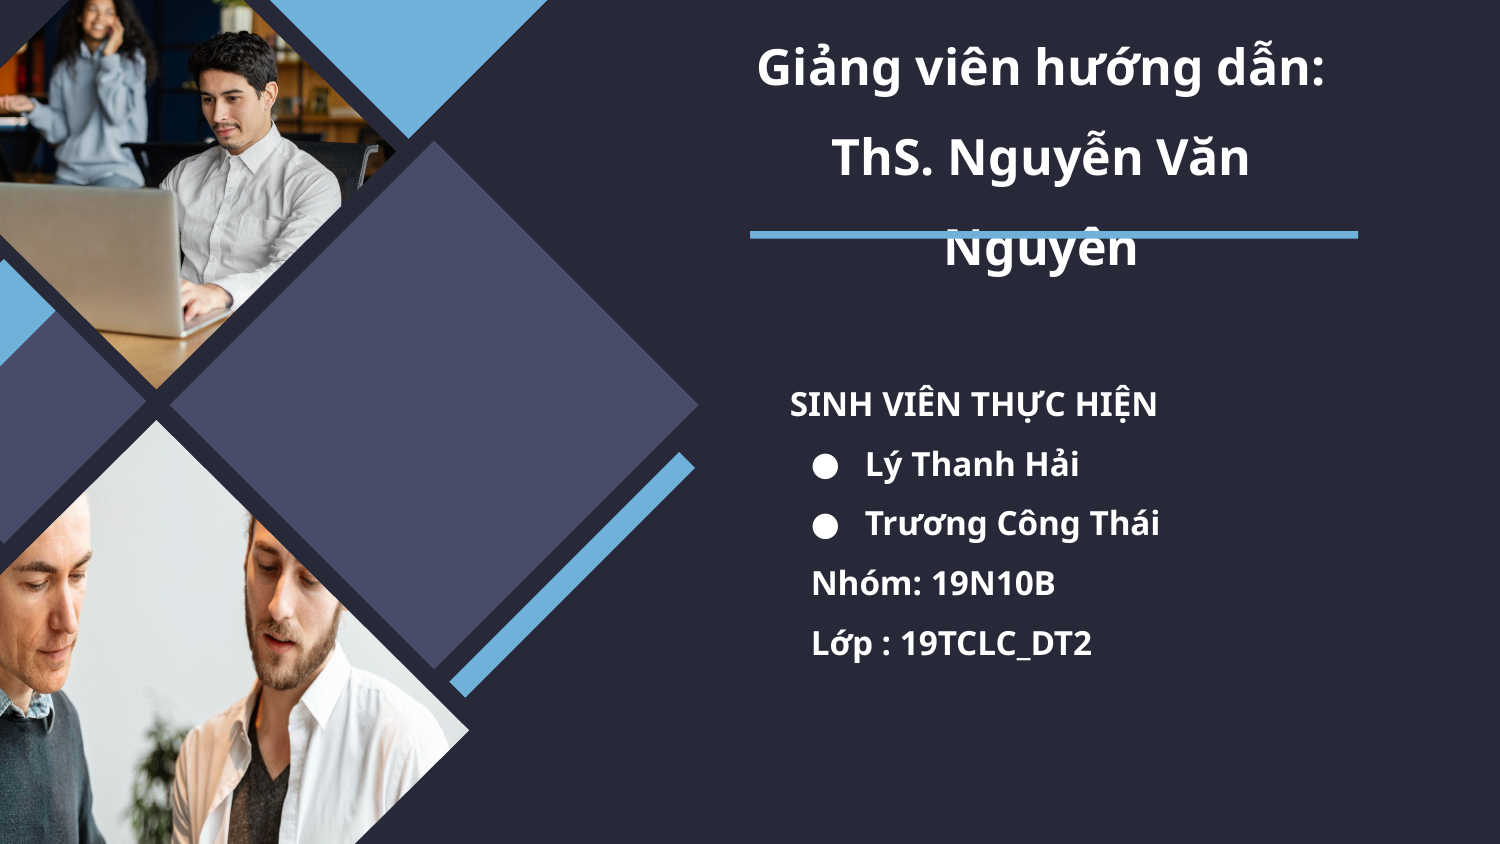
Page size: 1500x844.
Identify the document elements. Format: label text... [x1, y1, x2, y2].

picture [0, 419, 470, 844]
subtitle SINH VIÊN THỰC HIỆN Lý Thanh Hải Trương Công Thái Nhóm: 19N10B Lớp : 19TCLC_DT2 [774, 359, 1408, 566]
picture [0, 0, 397, 390]
title Giảng viên hướng dẫn: ThS. Nguyễn Văn Nguyên [725, 121, 1358, 220]
text_box [750, 231, 1359, 239]
